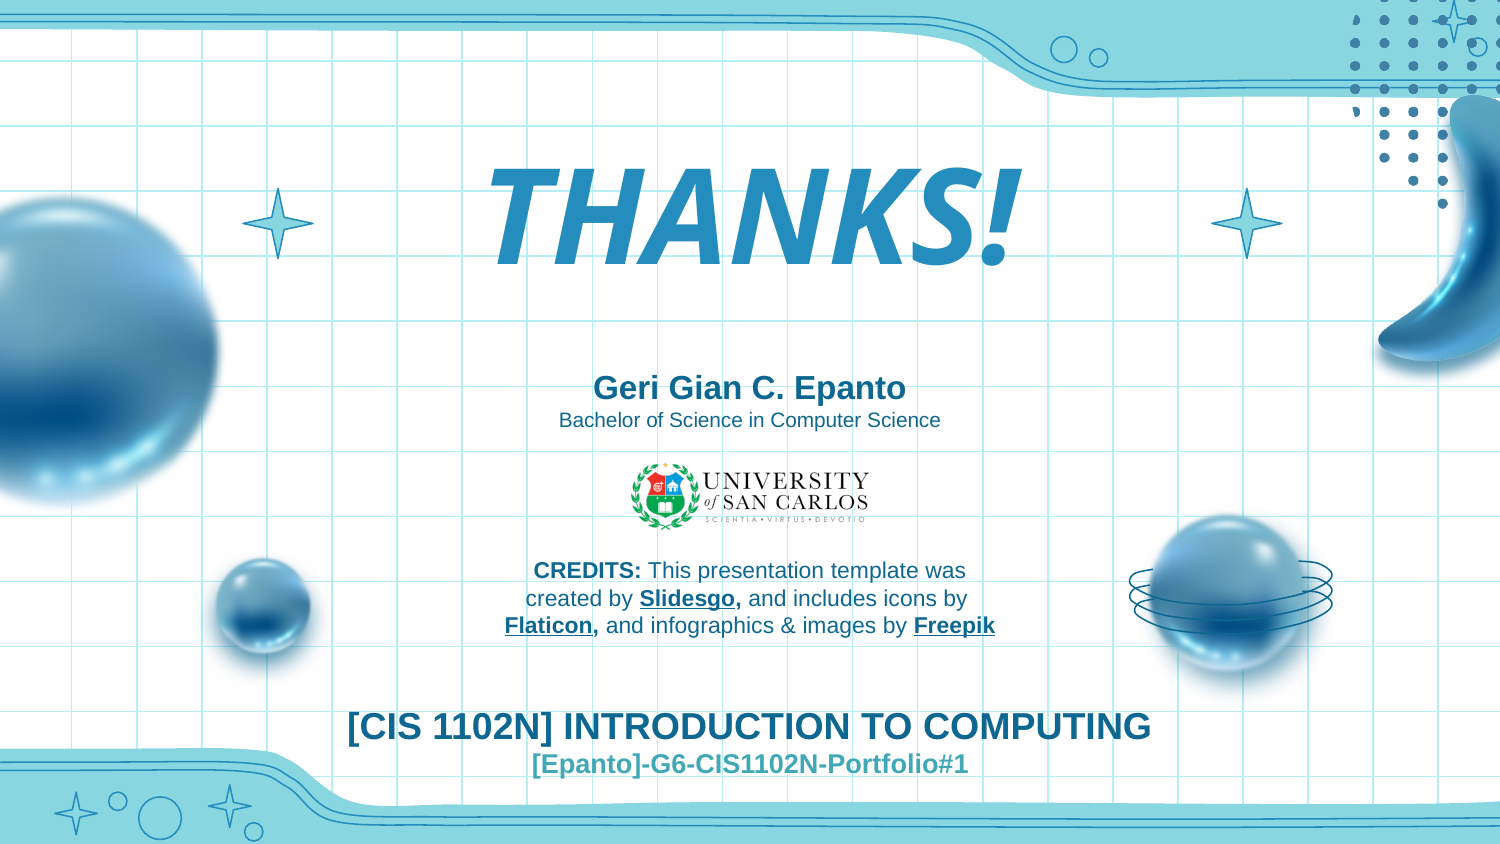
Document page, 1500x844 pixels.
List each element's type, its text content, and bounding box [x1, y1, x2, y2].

title THANKS! [264, 133, 1236, 306]
picture [0, 175, 254, 520]
picture [1276, 0, 1500, 420]
subtitle [CIS 1102N] INTRODUCTION TO COMPUTING [Epanto]-G6-CIS1102N-Portfolio#1 [273, 686, 1227, 822]
picture [629, 461, 870, 531]
text_box [1211, 188, 1282, 259]
picture [211, 551, 322, 657]
text_box [259, 188, 313, 259]
subtitle Geri Gian C. Epanto Bachelor of Science in Computer Science [486, 351, 1014, 456]
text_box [1129, 503, 1333, 677]
